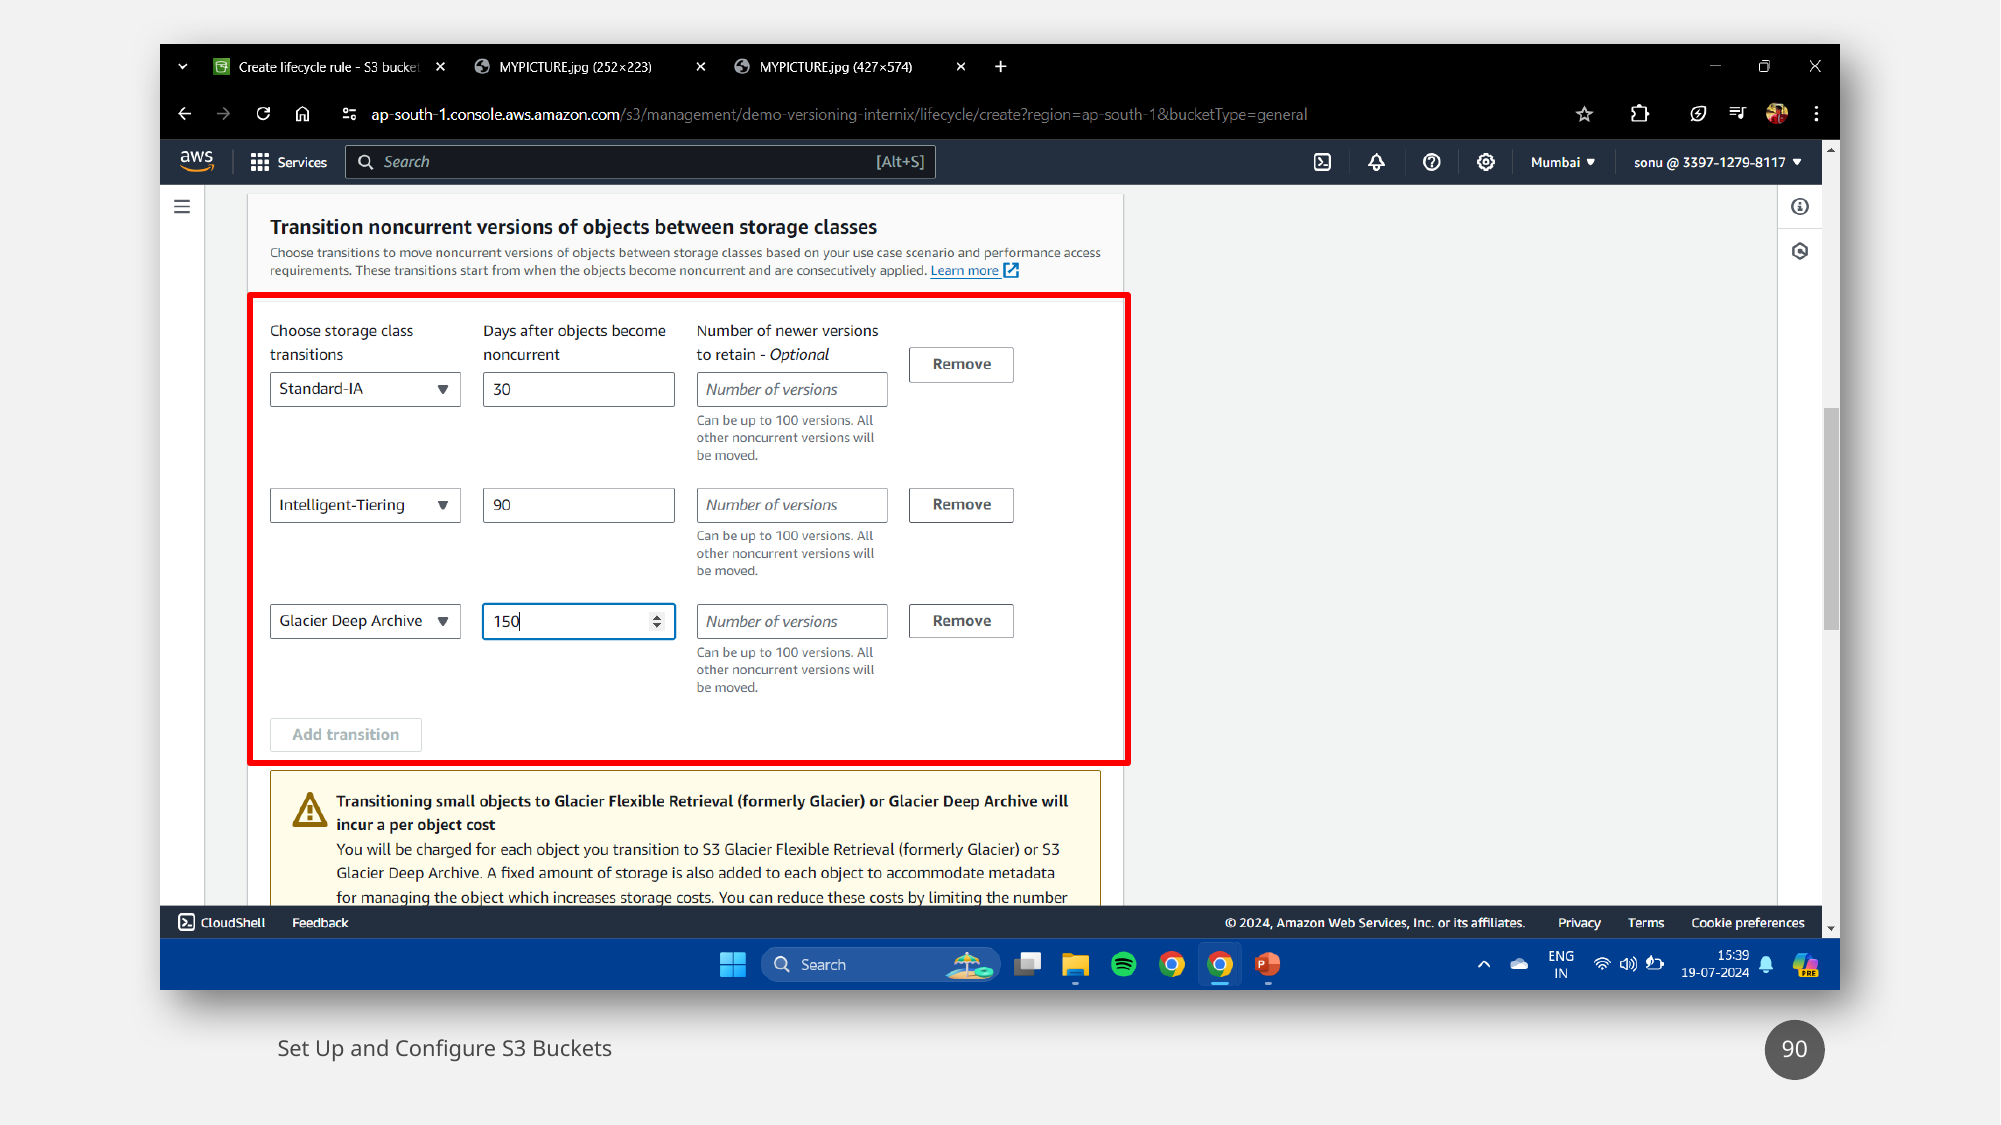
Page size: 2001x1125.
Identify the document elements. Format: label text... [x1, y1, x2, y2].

slide_number 90 [1764, 1039, 1825, 1080]
footer Set Up and Configure S3 Buckets [262, 1039, 1231, 1076]
picture [160, 44, 1840, 990]
